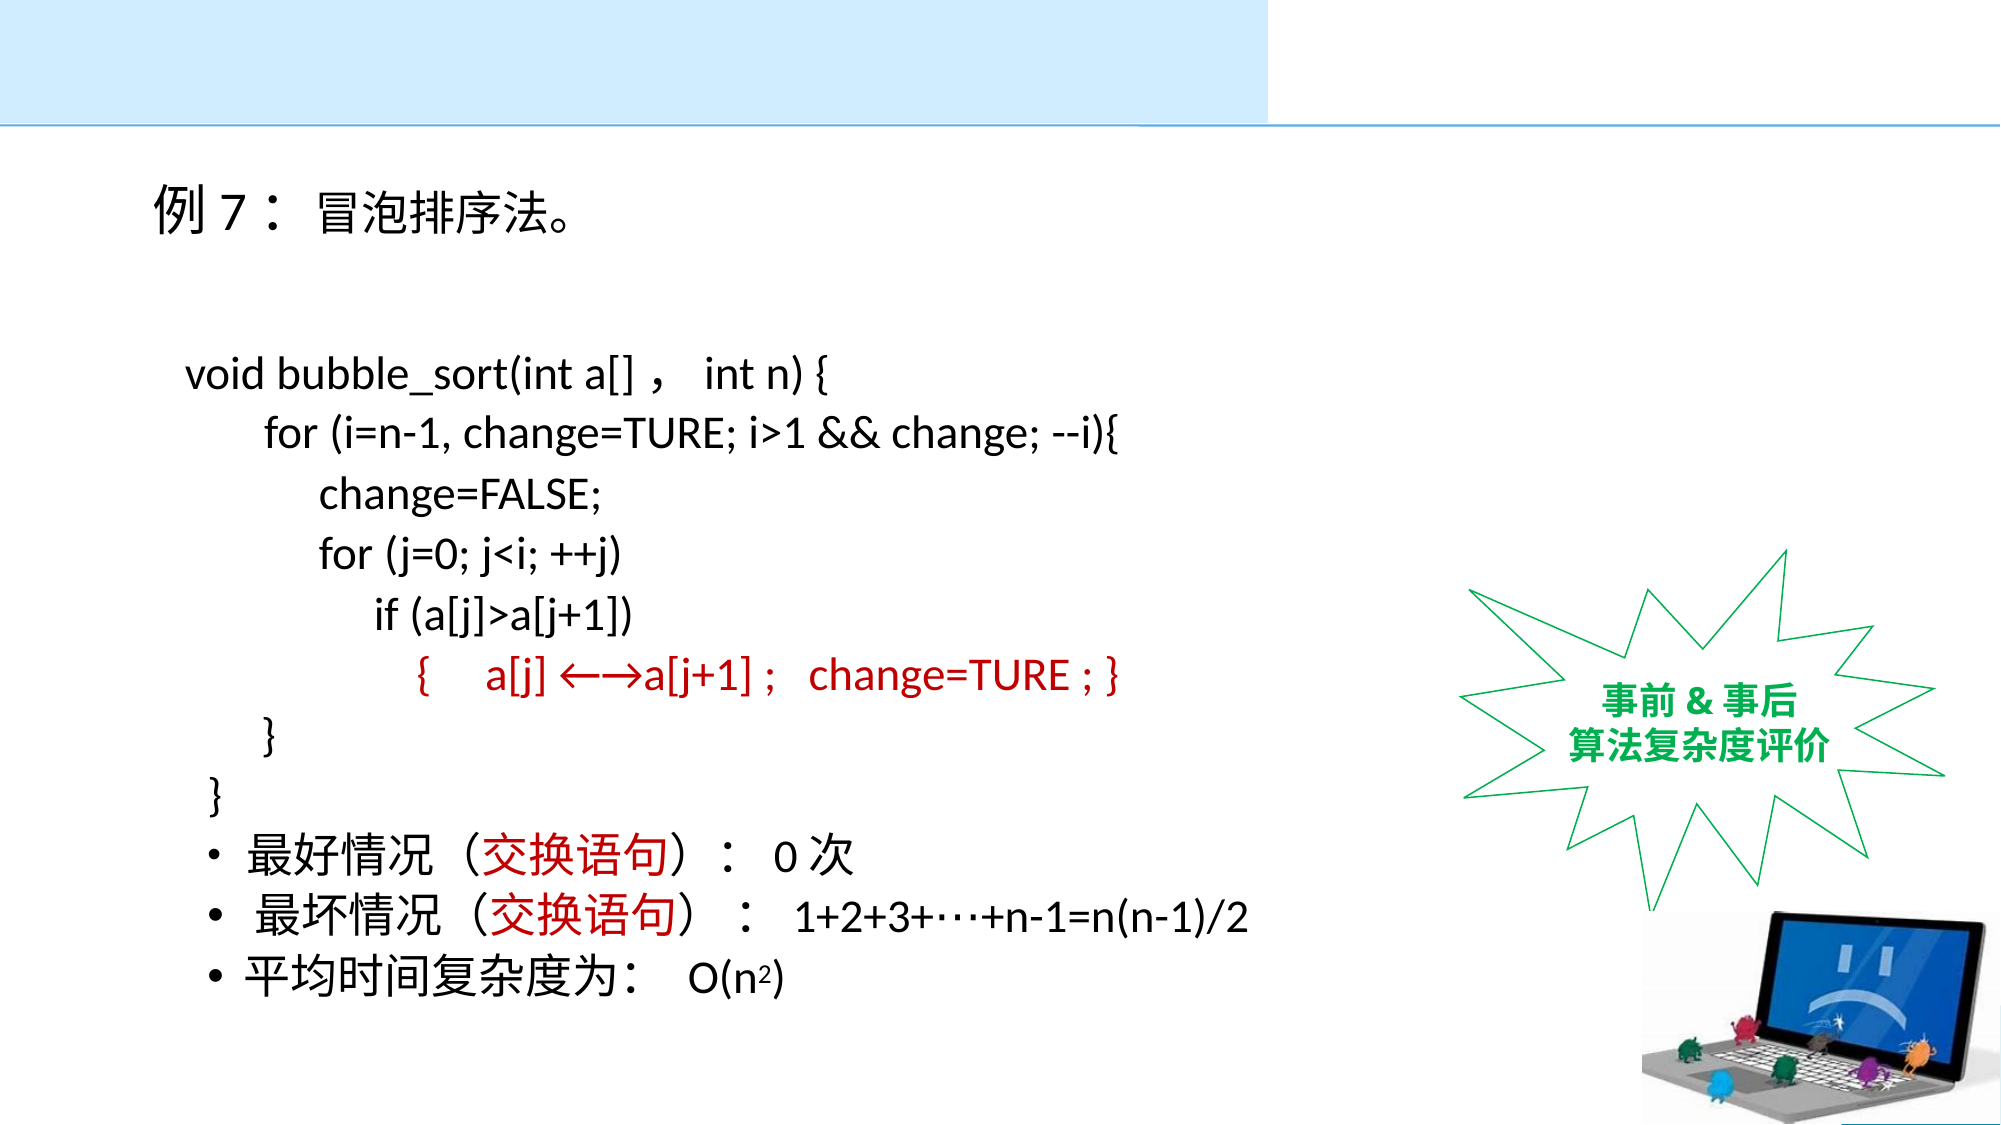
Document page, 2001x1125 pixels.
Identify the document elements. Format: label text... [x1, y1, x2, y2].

picture [1642, 911, 2001, 1125]
text_box 事前&事后 算法复杂度评价 [1460, 550, 1945, 911]
list 例7：冒泡排序法。 void bubble_sort(int a[]，int n) { for (i=n-1, change=TURE; i>1 && change; --i){ change=FALSE; for (j=0; j<i; ++j) if (a[j]>a[j+1]) { a[j] ←→a[j+1] ; change=TURE ; } } } 最好情况（交换语句）：0次 最坏情况（交换语句） ：1+2+3+⋯+n-1=n(n-1)/2 平均时间复杂度为： O(n2) [137, 161, 1863, 1014]
